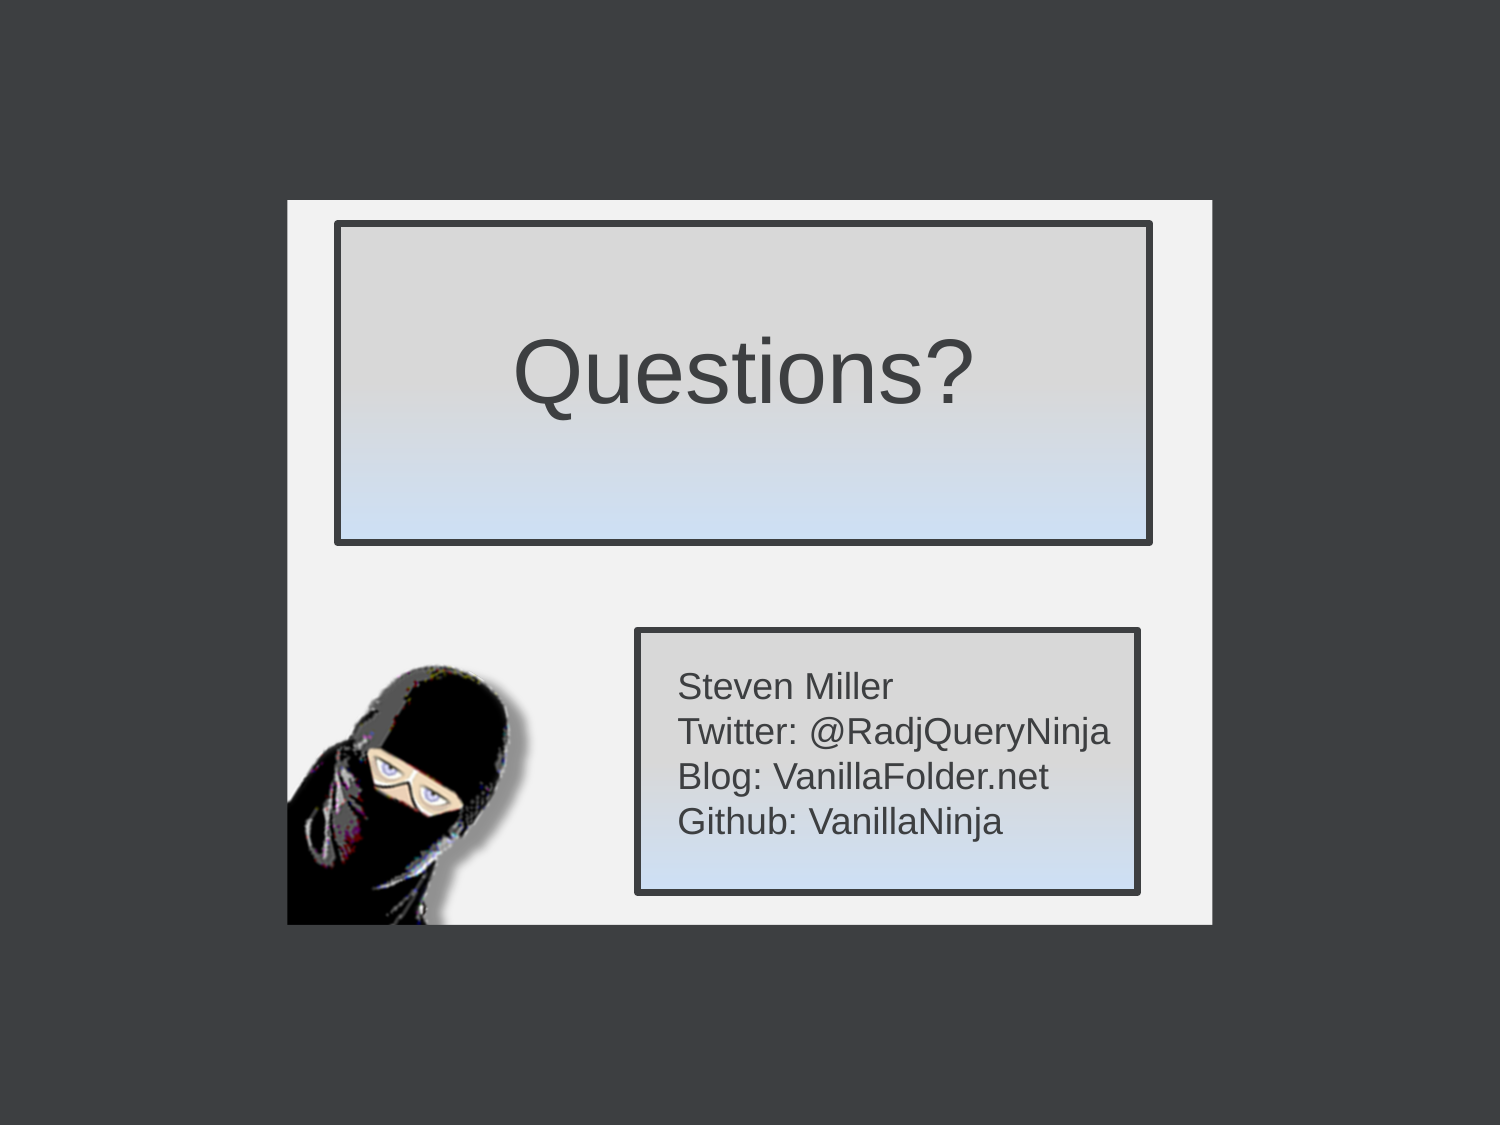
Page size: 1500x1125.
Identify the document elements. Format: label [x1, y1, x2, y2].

text_box [0, 0, 1500, 1125]
text_box [637, 629, 1175, 893]
